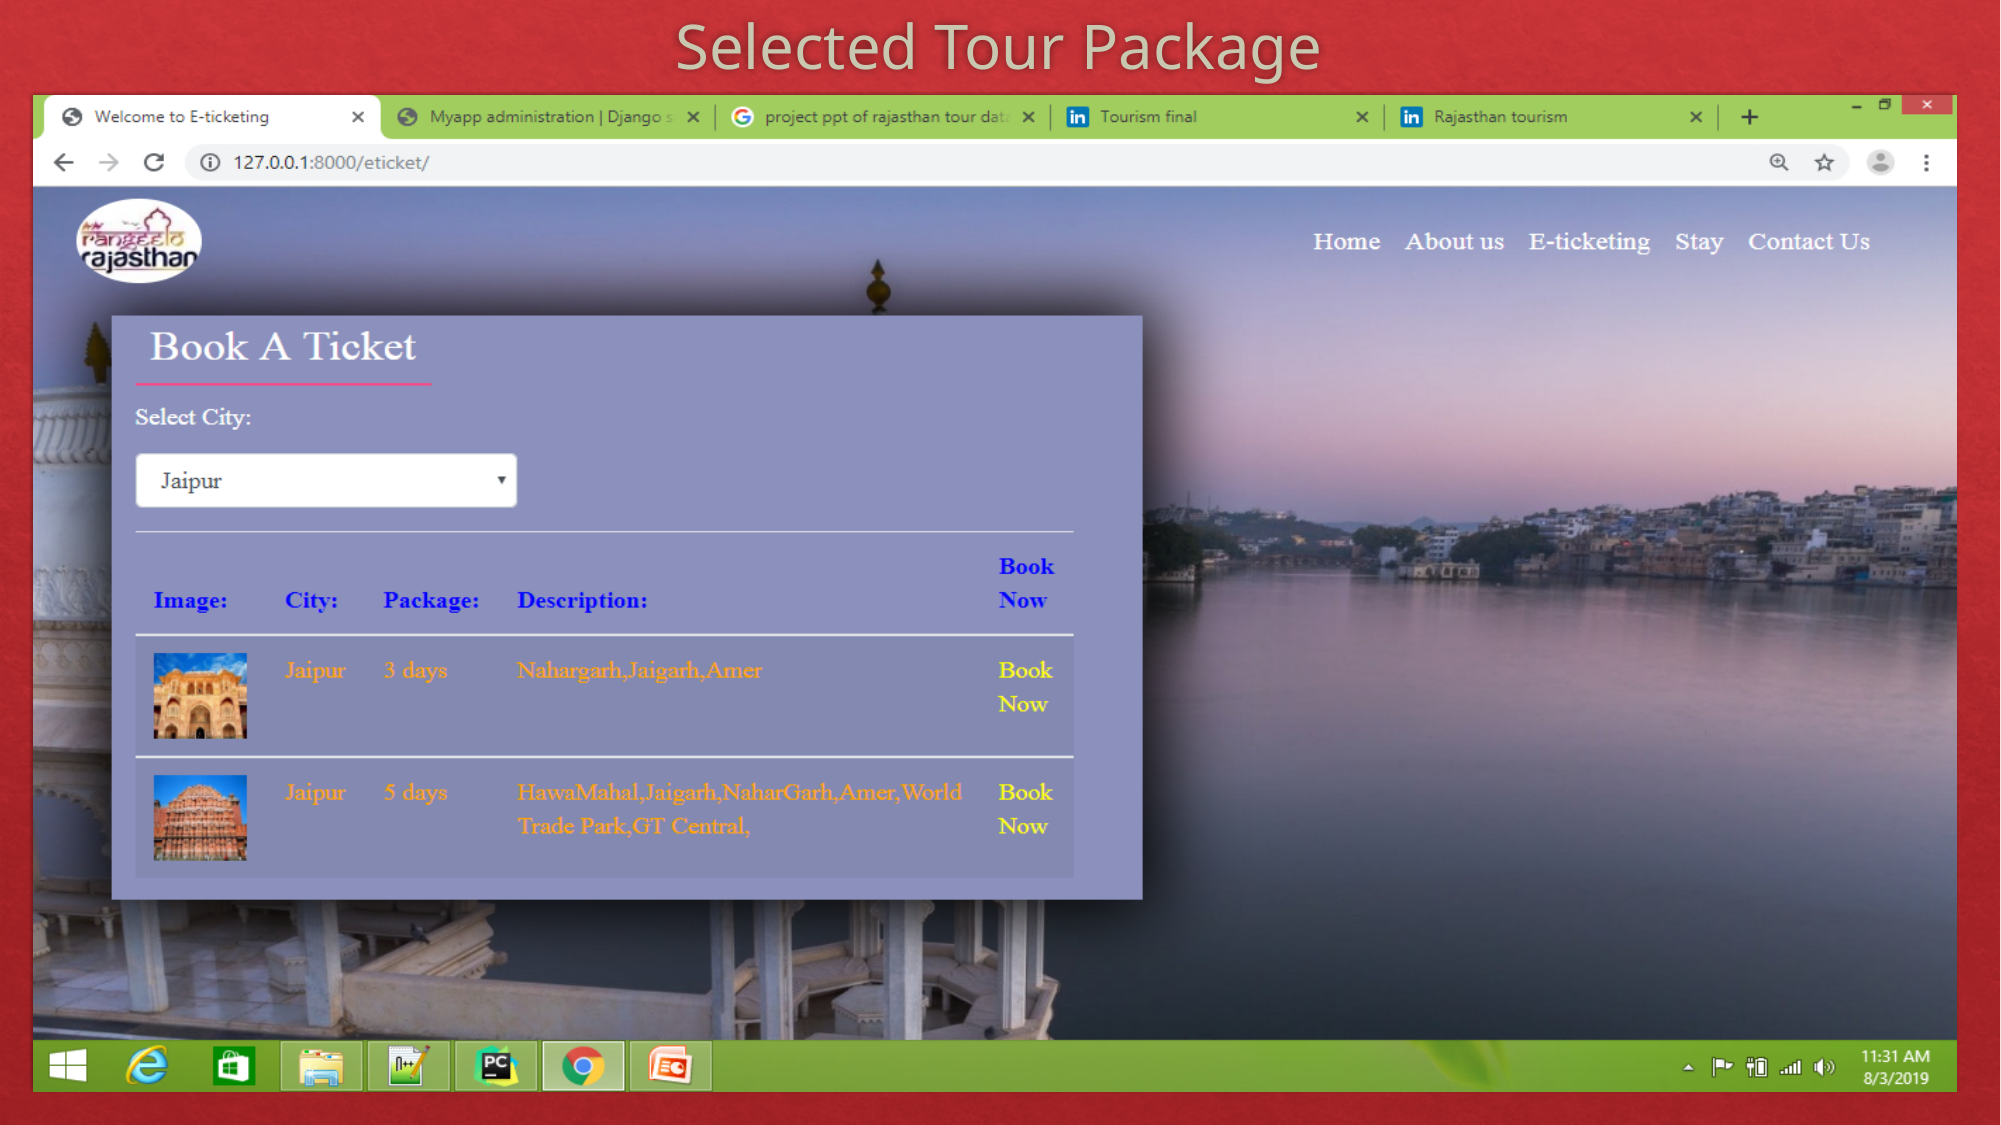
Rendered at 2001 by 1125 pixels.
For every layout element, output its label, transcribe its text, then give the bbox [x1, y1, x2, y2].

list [33, 95, 1957, 1092]
title Selected Tour Package [149, 0, 1849, 90]
